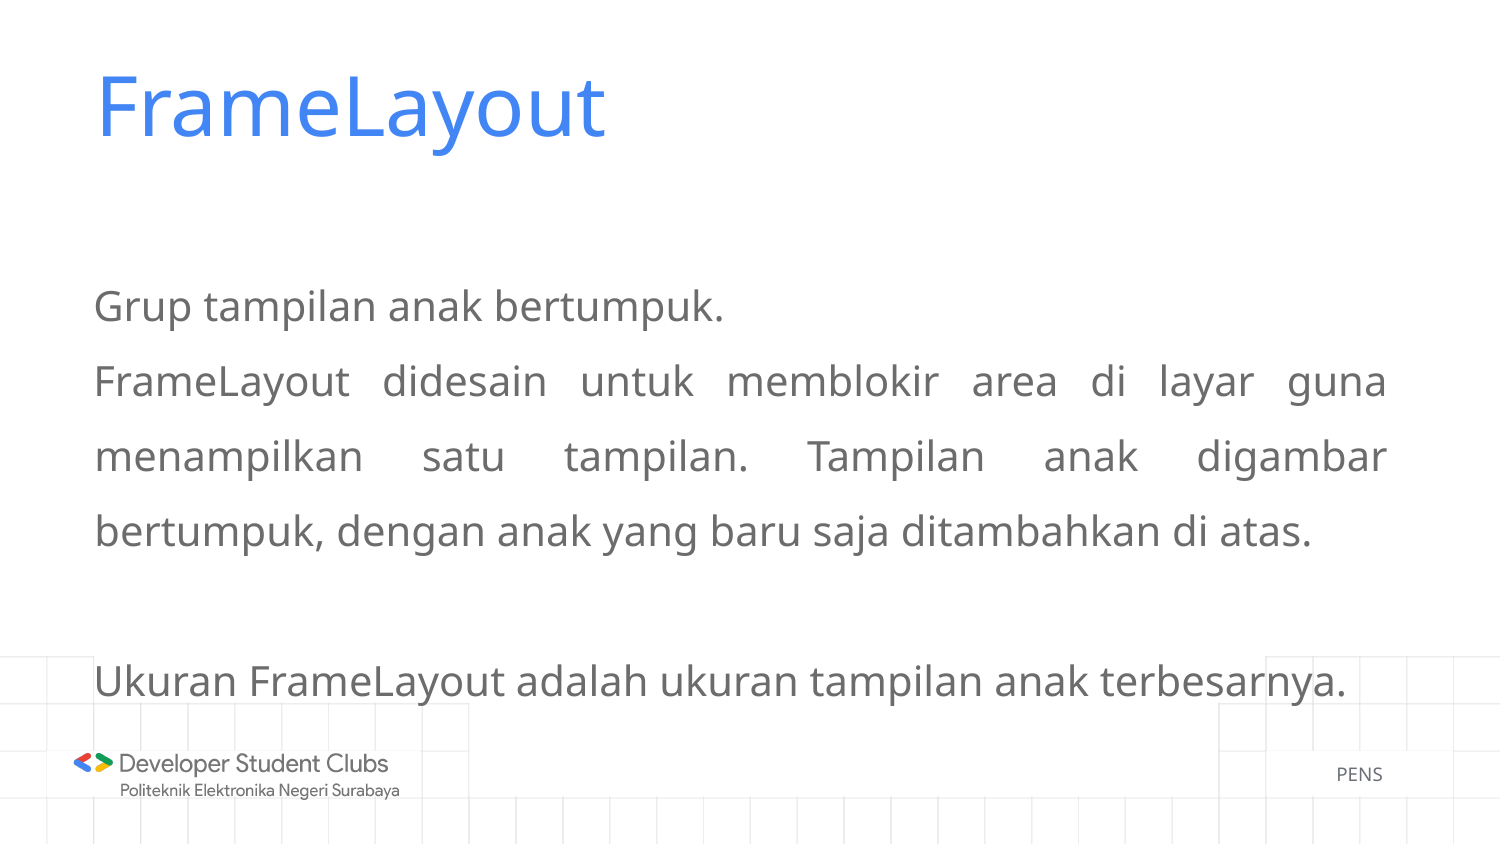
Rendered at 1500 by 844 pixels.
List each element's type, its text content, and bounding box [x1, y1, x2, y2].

list Grup tampilan anak bertumpuk. FrameLayout didesain untuk memblokir area di layar guna menampilkan satu tampilan. Tampilan anak digambar bertumpuk, dengan anak yang baru saja ditambahkan di atas. Ukuran FrameLayout adalah ukuran tampilan anak terbesarnya. [93, 254, 1388, 455]
picture [0, 656, 1500, 844]
title FrameLayout [95, 56, 1377, 151]
